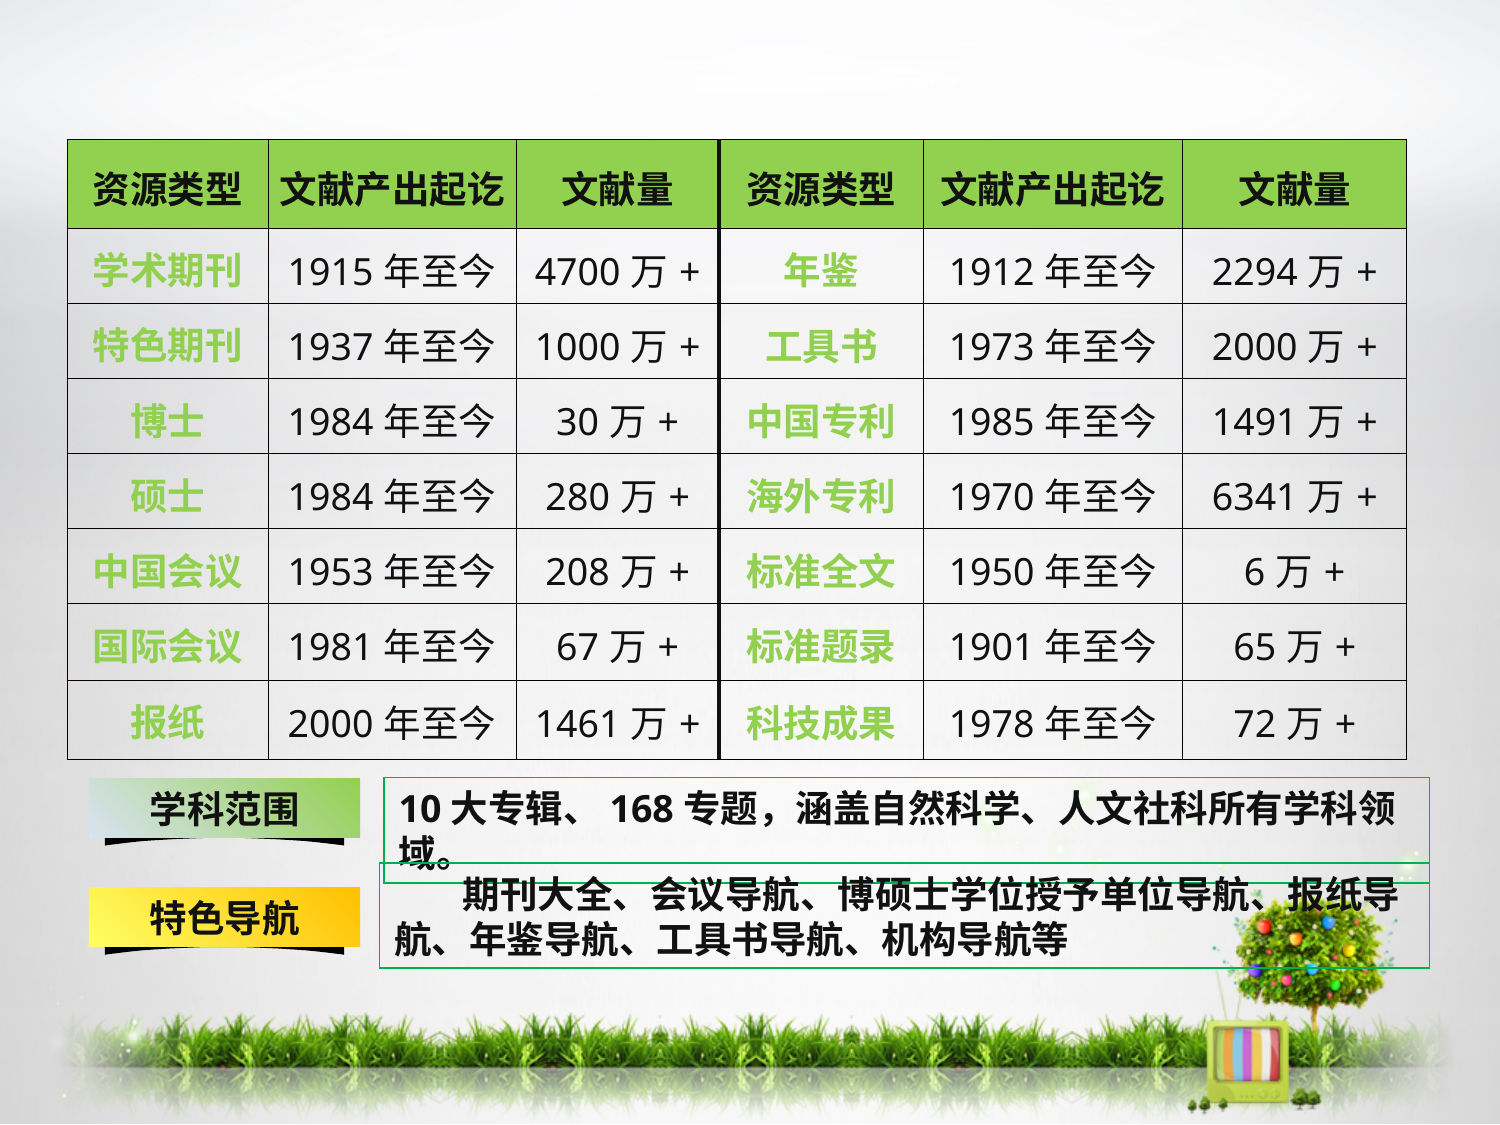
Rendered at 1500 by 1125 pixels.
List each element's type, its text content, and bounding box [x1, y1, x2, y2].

table_cell 1915年至今 [269, 229, 516, 303]
table_header 文献量 [517, 140, 717, 228]
table_cell 中国会议 [68, 529, 268, 603]
table_header 文献产出起讫 [924, 140, 1182, 228]
table_cell 中国专利 [721, 379, 923, 453]
table_cell 学术期刊 [68, 229, 268, 303]
table_cell 标准题录 [721, 604, 923, 680]
table_header 资源类型 [721, 140, 923, 228]
table_cell 1491万+ [1183, 379, 1406, 453]
text_box 10大专辑、168专题，涵盖自然科学、人文社科所有学科领域。 [383, 777, 1430, 862]
table_cell 280万+ [517, 454, 717, 528]
picture [0, 0, 1500, 1124]
table_cell 科技成果 [721, 681, 923, 759]
table_cell 1950年至今 [924, 529, 1182, 603]
table_cell 海外专利 [721, 454, 923, 528]
table_cell 1937年至今 [269, 304, 516, 378]
table_header 文献产出起讫 [269, 140, 516, 228]
table_cell 1984年至今 [269, 454, 516, 528]
table_cell 6万+ [1183, 529, 1406, 603]
table_cell 1461万+ [517, 681, 717, 759]
table_cell 工具书 [721, 304, 923, 378]
table_cell 1978年至今 [924, 681, 1182, 759]
table_cell 特色期刊 [68, 304, 268, 378]
table_cell 1000万+ [517, 304, 717, 378]
table_cell 6341万+ [1183, 454, 1406, 528]
table_cell 30万+ [517, 379, 717, 453]
table_cell 2294万+ [1183, 229, 1406, 303]
table_cell 1984年至今 [269, 379, 516, 453]
text_box 期刊大全、会议导航、博硕士学位授予单位导航、报纸导航、年鉴导航、工具书导航、机构导航等 [379, 862, 1430, 969]
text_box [88, 887, 361, 955]
table_cell 硕士 [68, 454, 268, 528]
table_cell 72万+ [1183, 681, 1406, 759]
table_cell 2000万+ [1183, 304, 1406, 378]
table_header 资源类型 [68, 140, 268, 228]
table_cell 博士 [68, 379, 268, 453]
table_cell 1985年至今 [924, 379, 1182, 453]
table_header 文献量 [1183, 140, 1406, 228]
table_cell 1912年至今 [924, 229, 1182, 303]
table_cell 1973年至今 [924, 304, 1182, 378]
table_cell 报纸 [68, 681, 268, 759]
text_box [88, 778, 361, 846]
table_cell 208万+ [517, 529, 717, 603]
table_cell 1981年至今 [269, 604, 516, 680]
table_cell 1970年至今 [924, 454, 1182, 528]
table_cell 65万+ [1183, 604, 1406, 680]
table_cell 年鉴 [721, 229, 923, 303]
table_cell 1901年至今 [924, 604, 1182, 680]
table_cell 2000年至今 [269, 681, 516, 759]
table_cell 1953年至今 [269, 529, 516, 603]
table_cell 国际会议 [68, 604, 268, 680]
table_cell 4700万+ [517, 229, 717, 303]
table_cell 67万+ [517, 604, 717, 680]
table_cell 标准全文 [721, 529, 923, 603]
